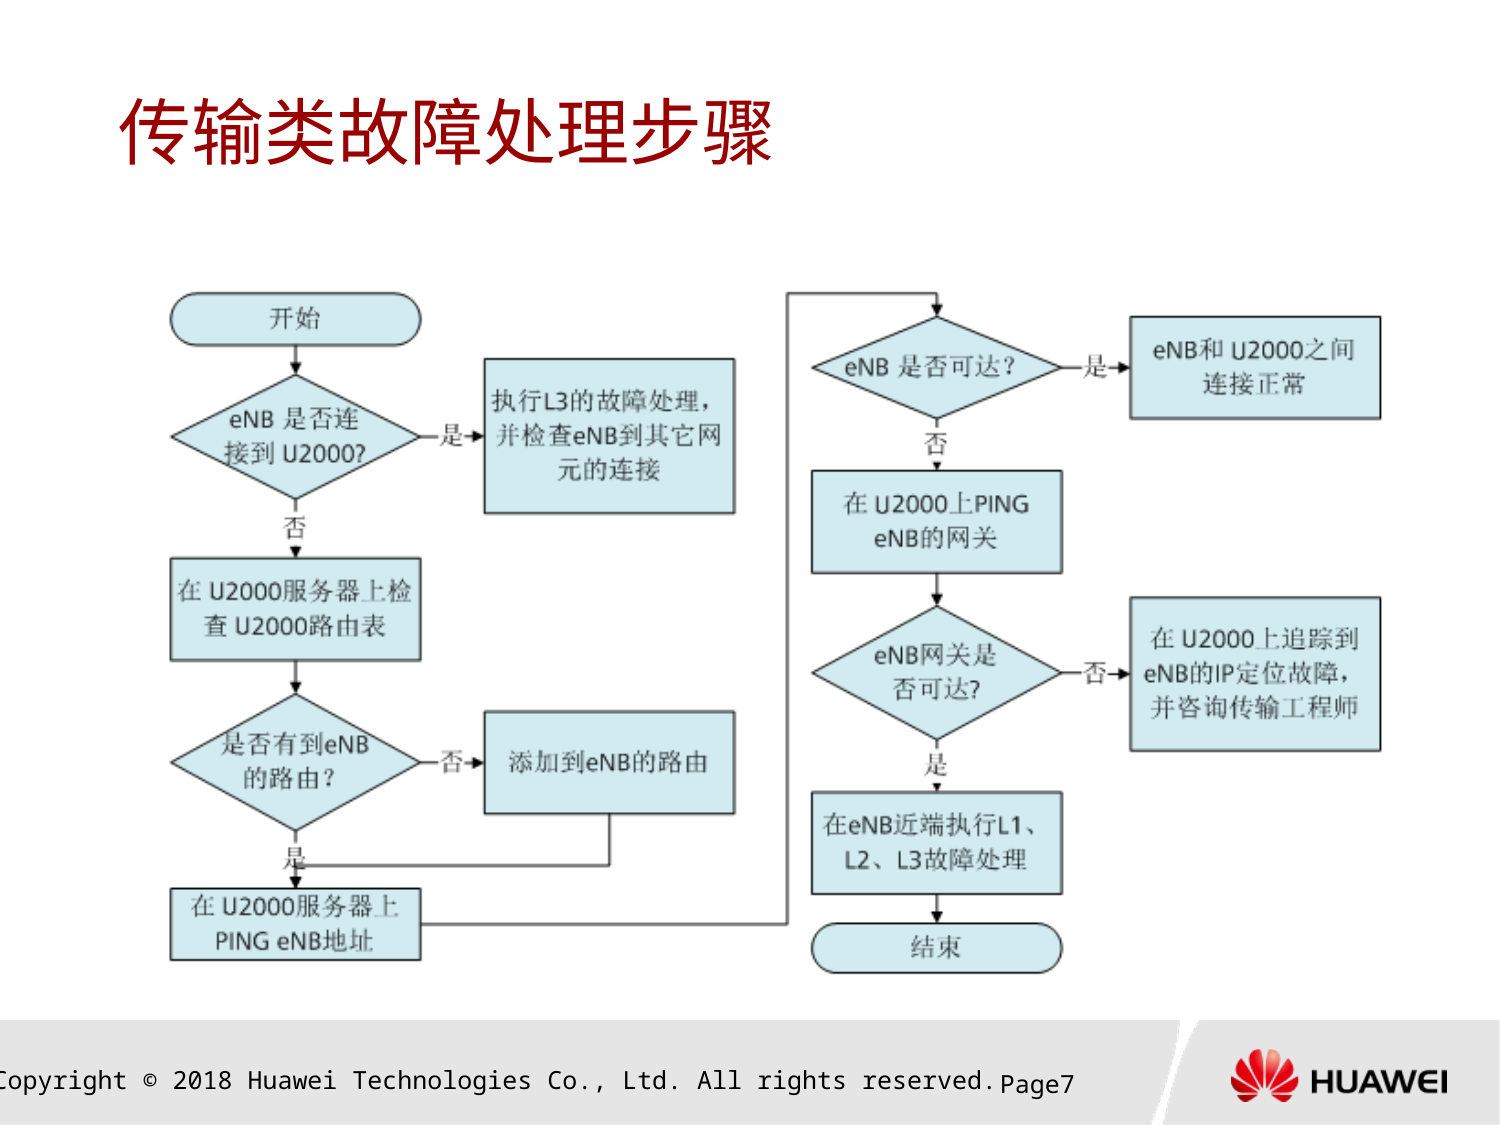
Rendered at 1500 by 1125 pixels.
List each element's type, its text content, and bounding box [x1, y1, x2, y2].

picture [136, 265, 1401, 987]
title 传输类故障处理步骤 [104, 58, 1374, 202]
picture [0, 1020, 1500, 1125]
slide_number Page6 [999, 1070, 1250, 1125]
